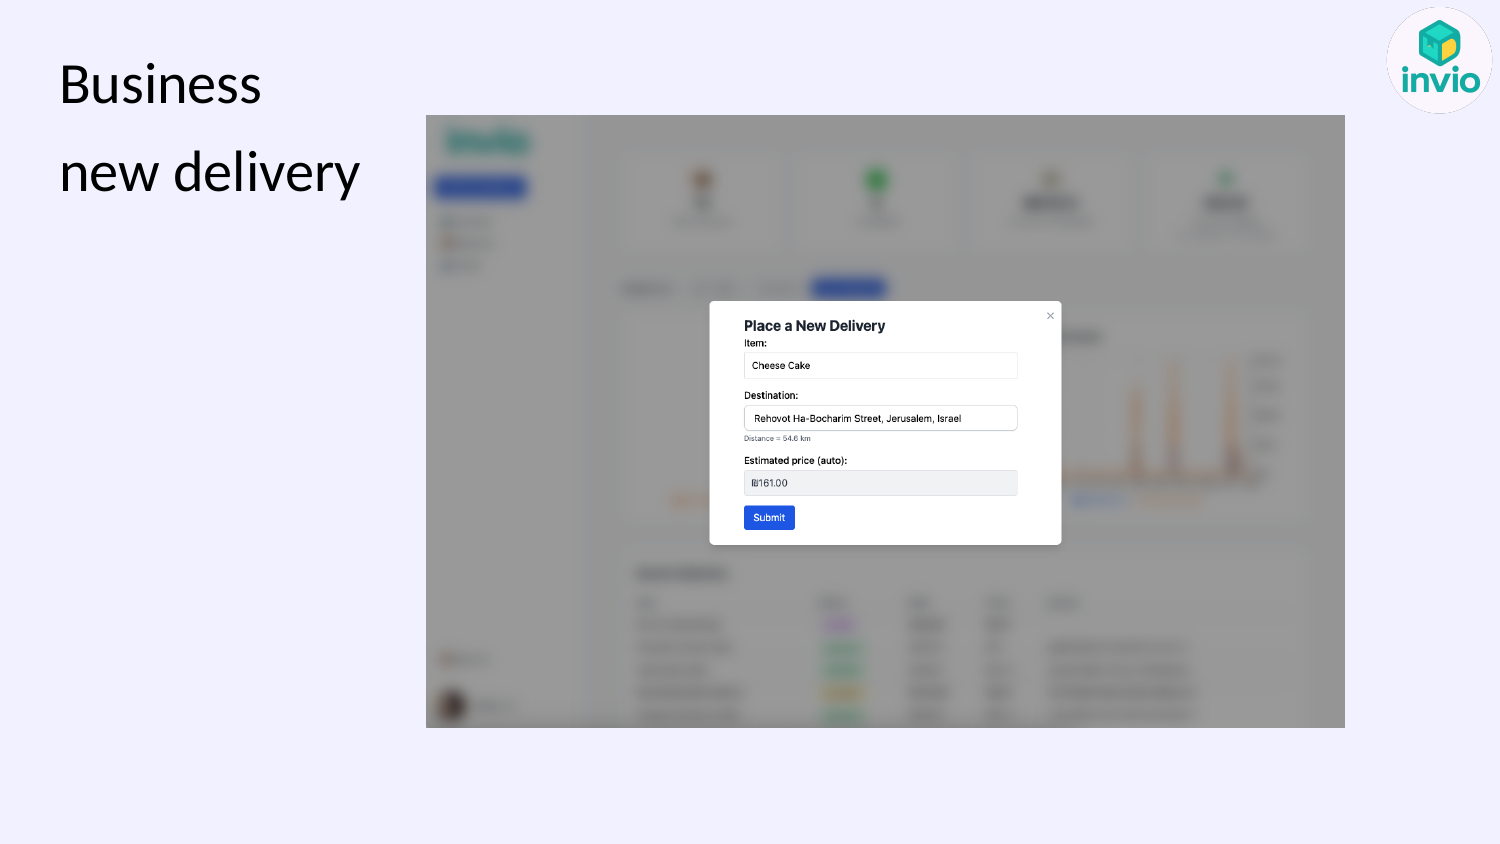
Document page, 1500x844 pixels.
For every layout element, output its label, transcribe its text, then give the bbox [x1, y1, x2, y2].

title Business [49, 11, 397, 115]
picture [1378, 0, 1500, 116]
title new delivery [49, 115, 397, 231]
picture [426, 115, 1345, 728]
